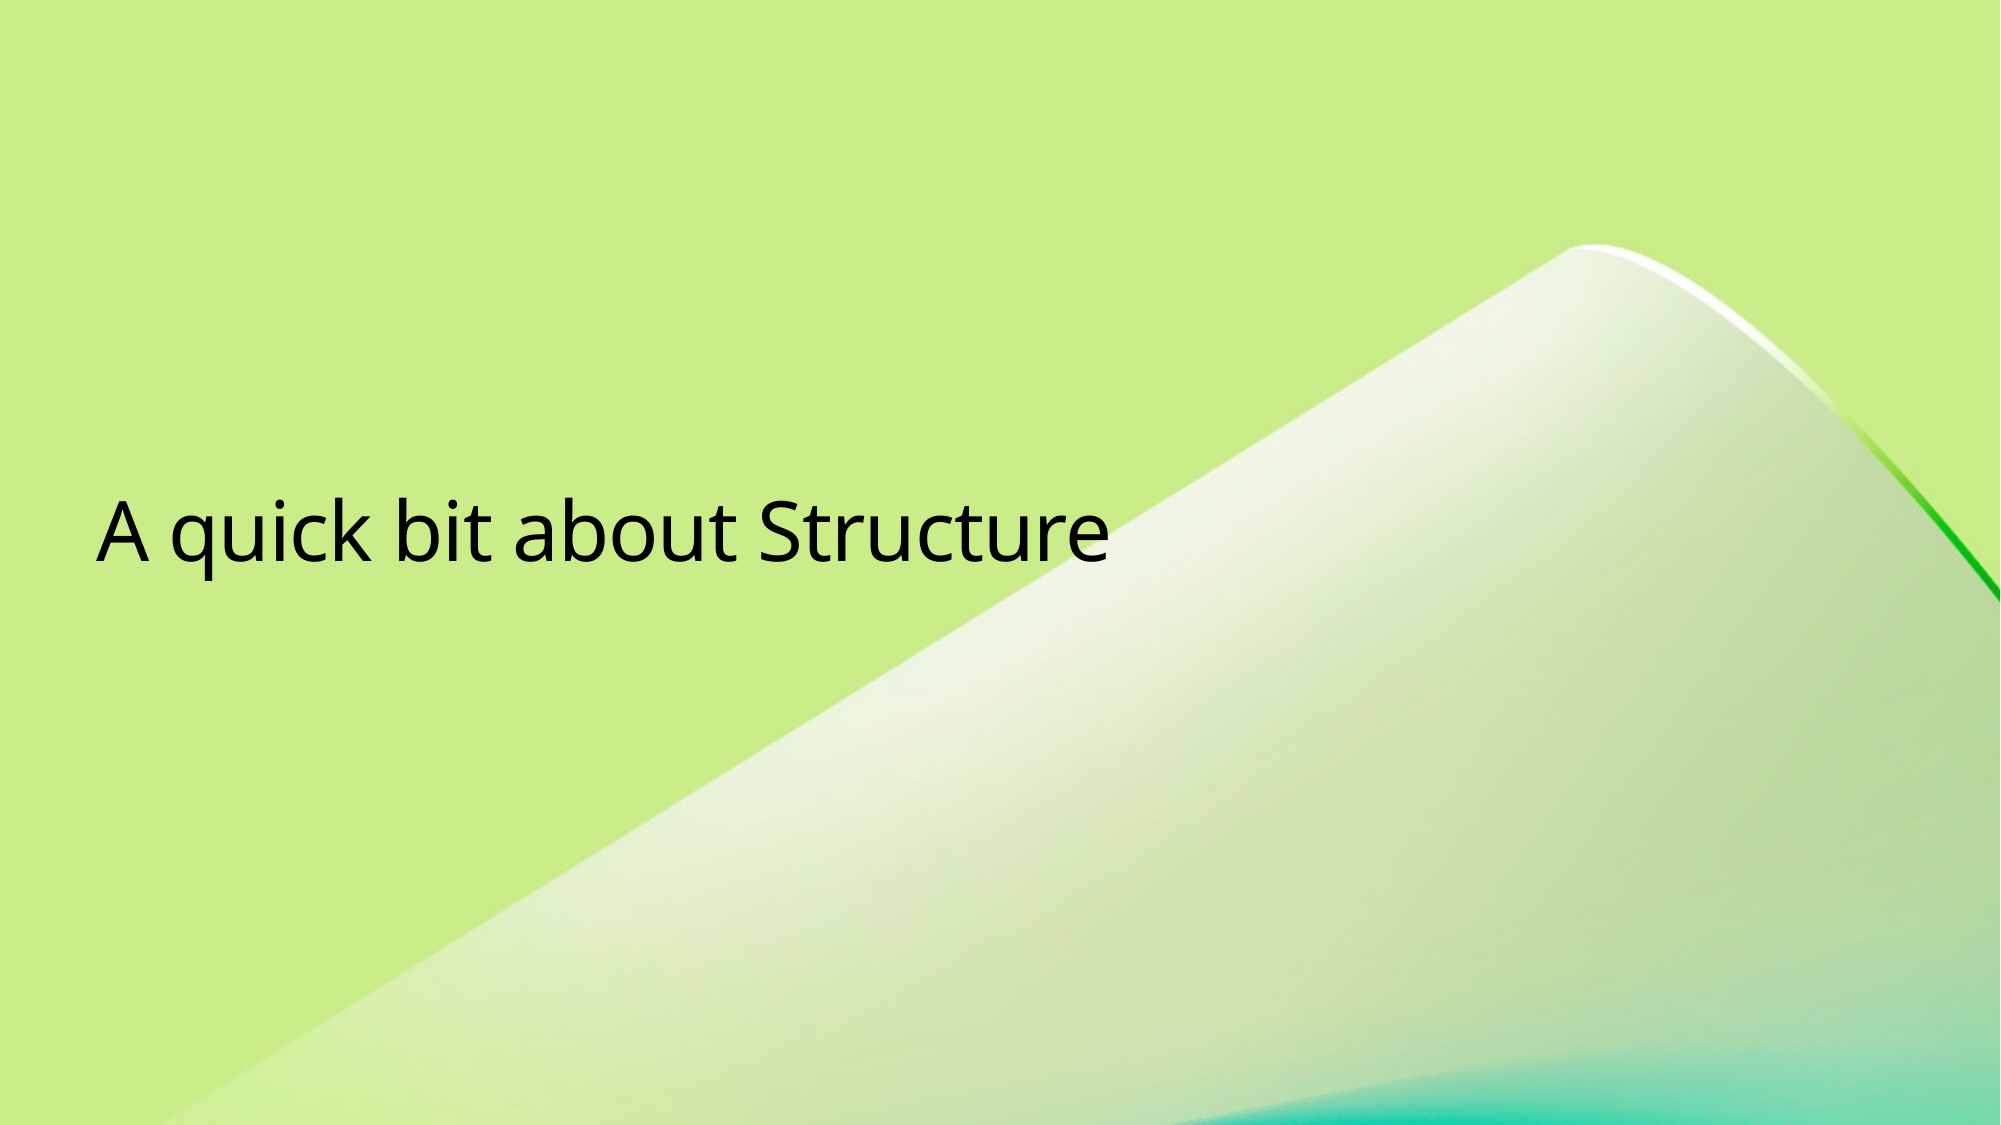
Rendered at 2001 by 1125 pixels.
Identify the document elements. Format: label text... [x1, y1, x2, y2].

picture [0, 0, 2001, 1125]
title A quick bit about Structure [96, 488, 1596, 580]
